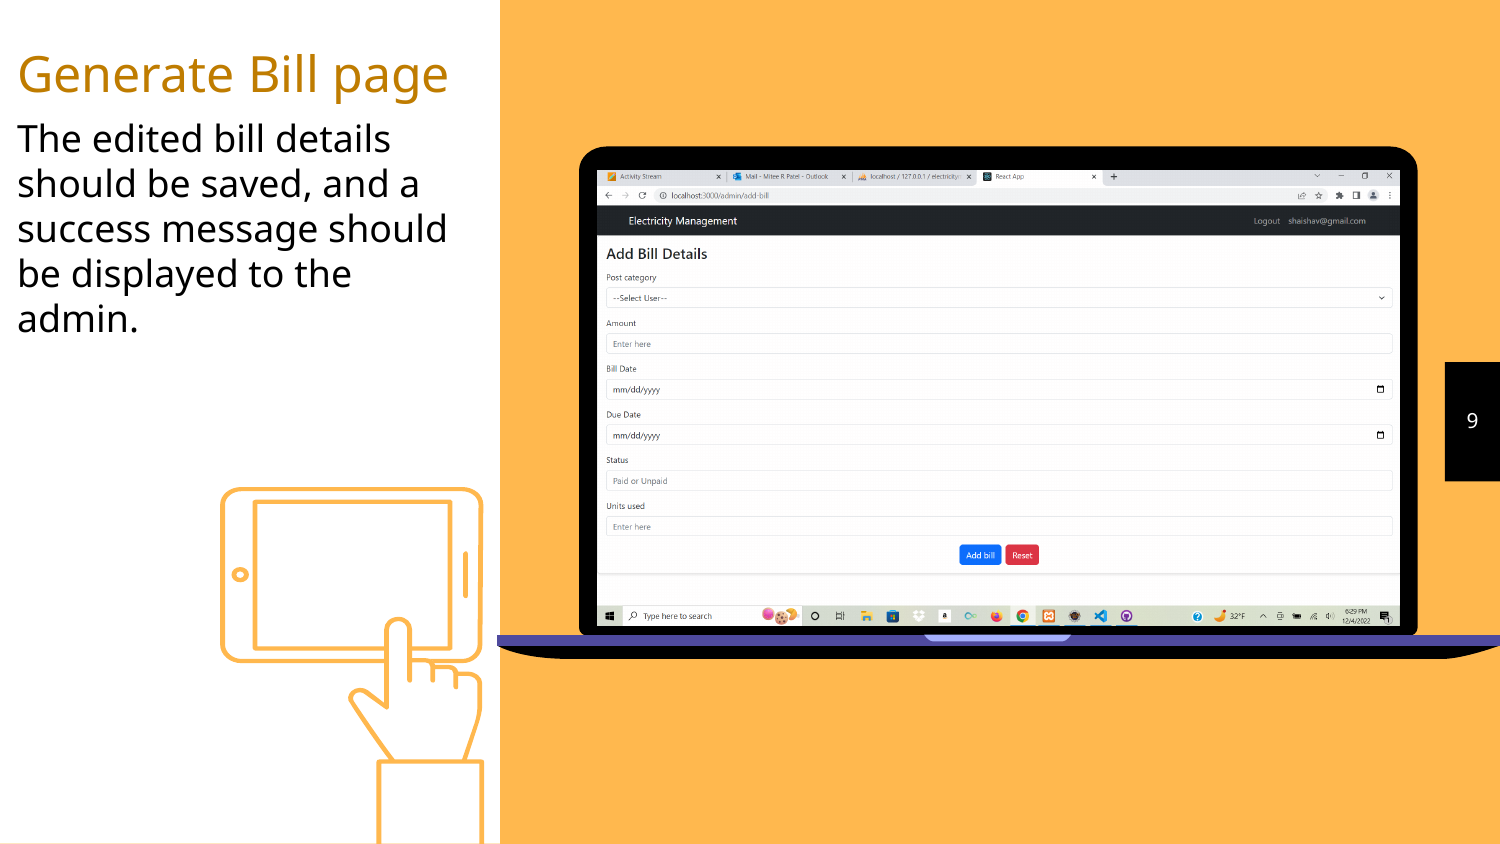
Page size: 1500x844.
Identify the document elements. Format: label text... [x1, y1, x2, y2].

picture [597, 170, 1400, 626]
list Generate Bill page The edited bill details should be saved, and a success message should be displayed to the admin. [2, 27, 472, 642]
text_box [219, 486, 485, 844]
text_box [496, 146, 1500, 660]
